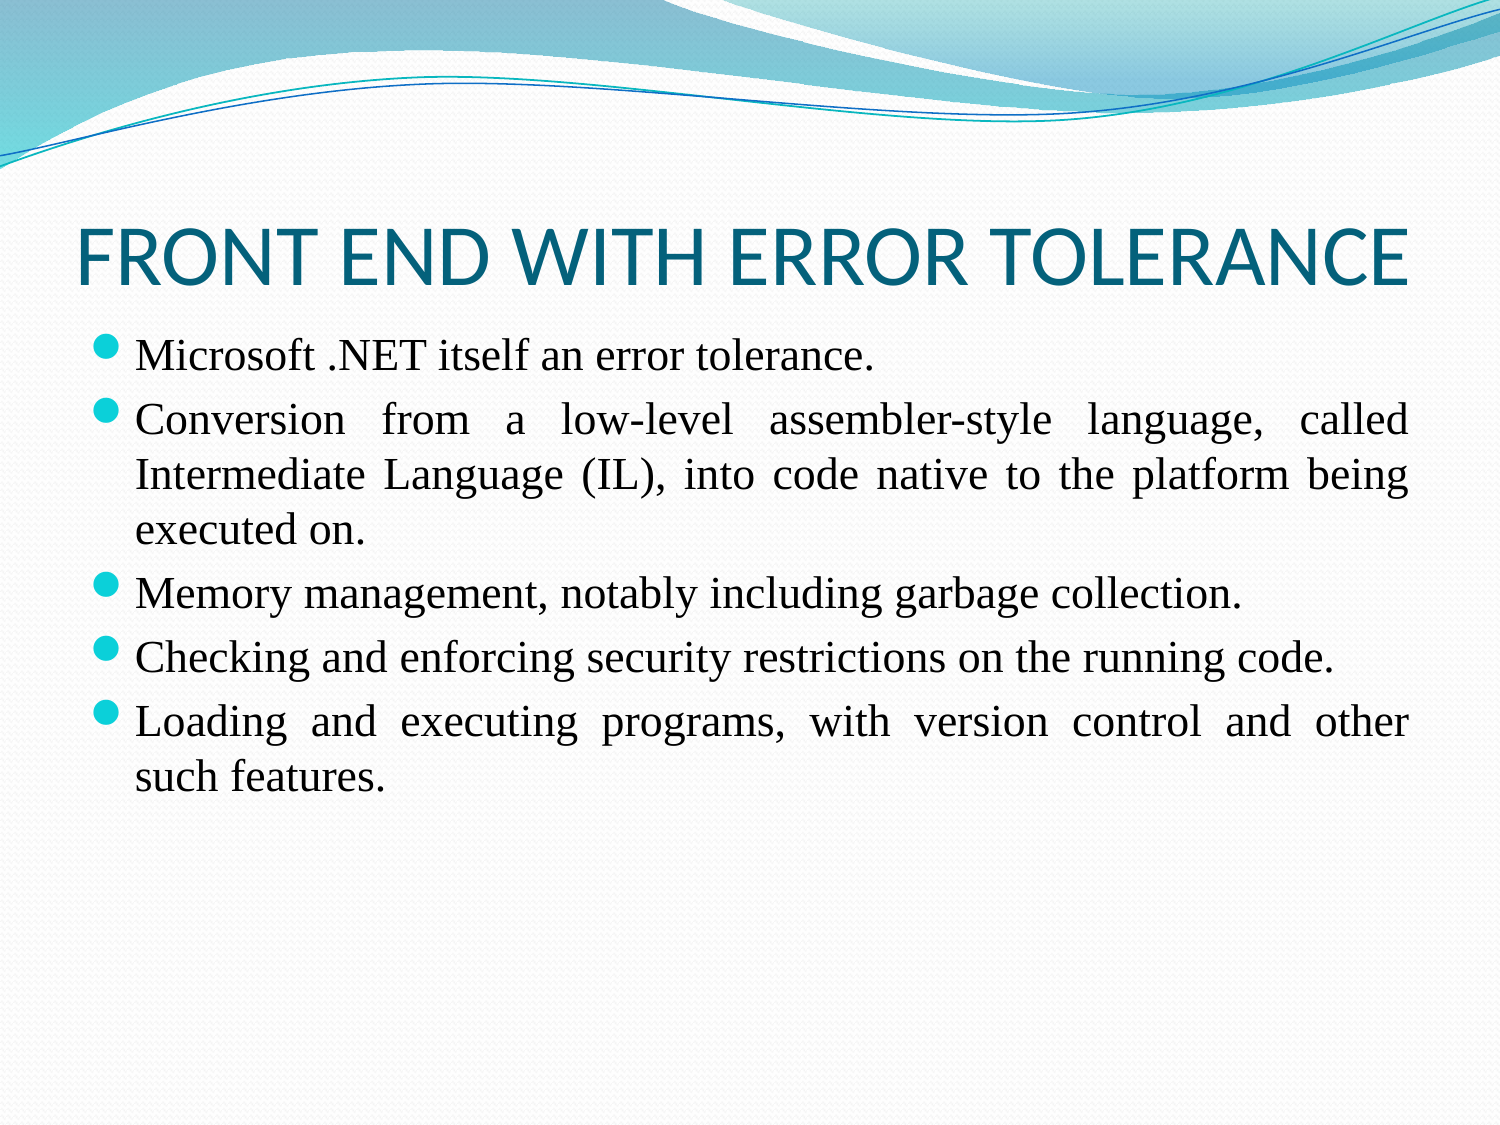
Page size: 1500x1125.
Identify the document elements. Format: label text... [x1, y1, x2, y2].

title FRONT END WITH ERROR TOLERANCE [75, 115, 1425, 303]
list Microsoft .NET itself an error tolerance. Conversion from a low-level assembler-style language, called Intermediate Language (IL), into code native to the platform being executed on. Memory management, notably including garbage collection. Checking and enforcing security restrictions on the running code. Loading and executing programs, with version control and other such features. [75, 317, 1425, 1038]
